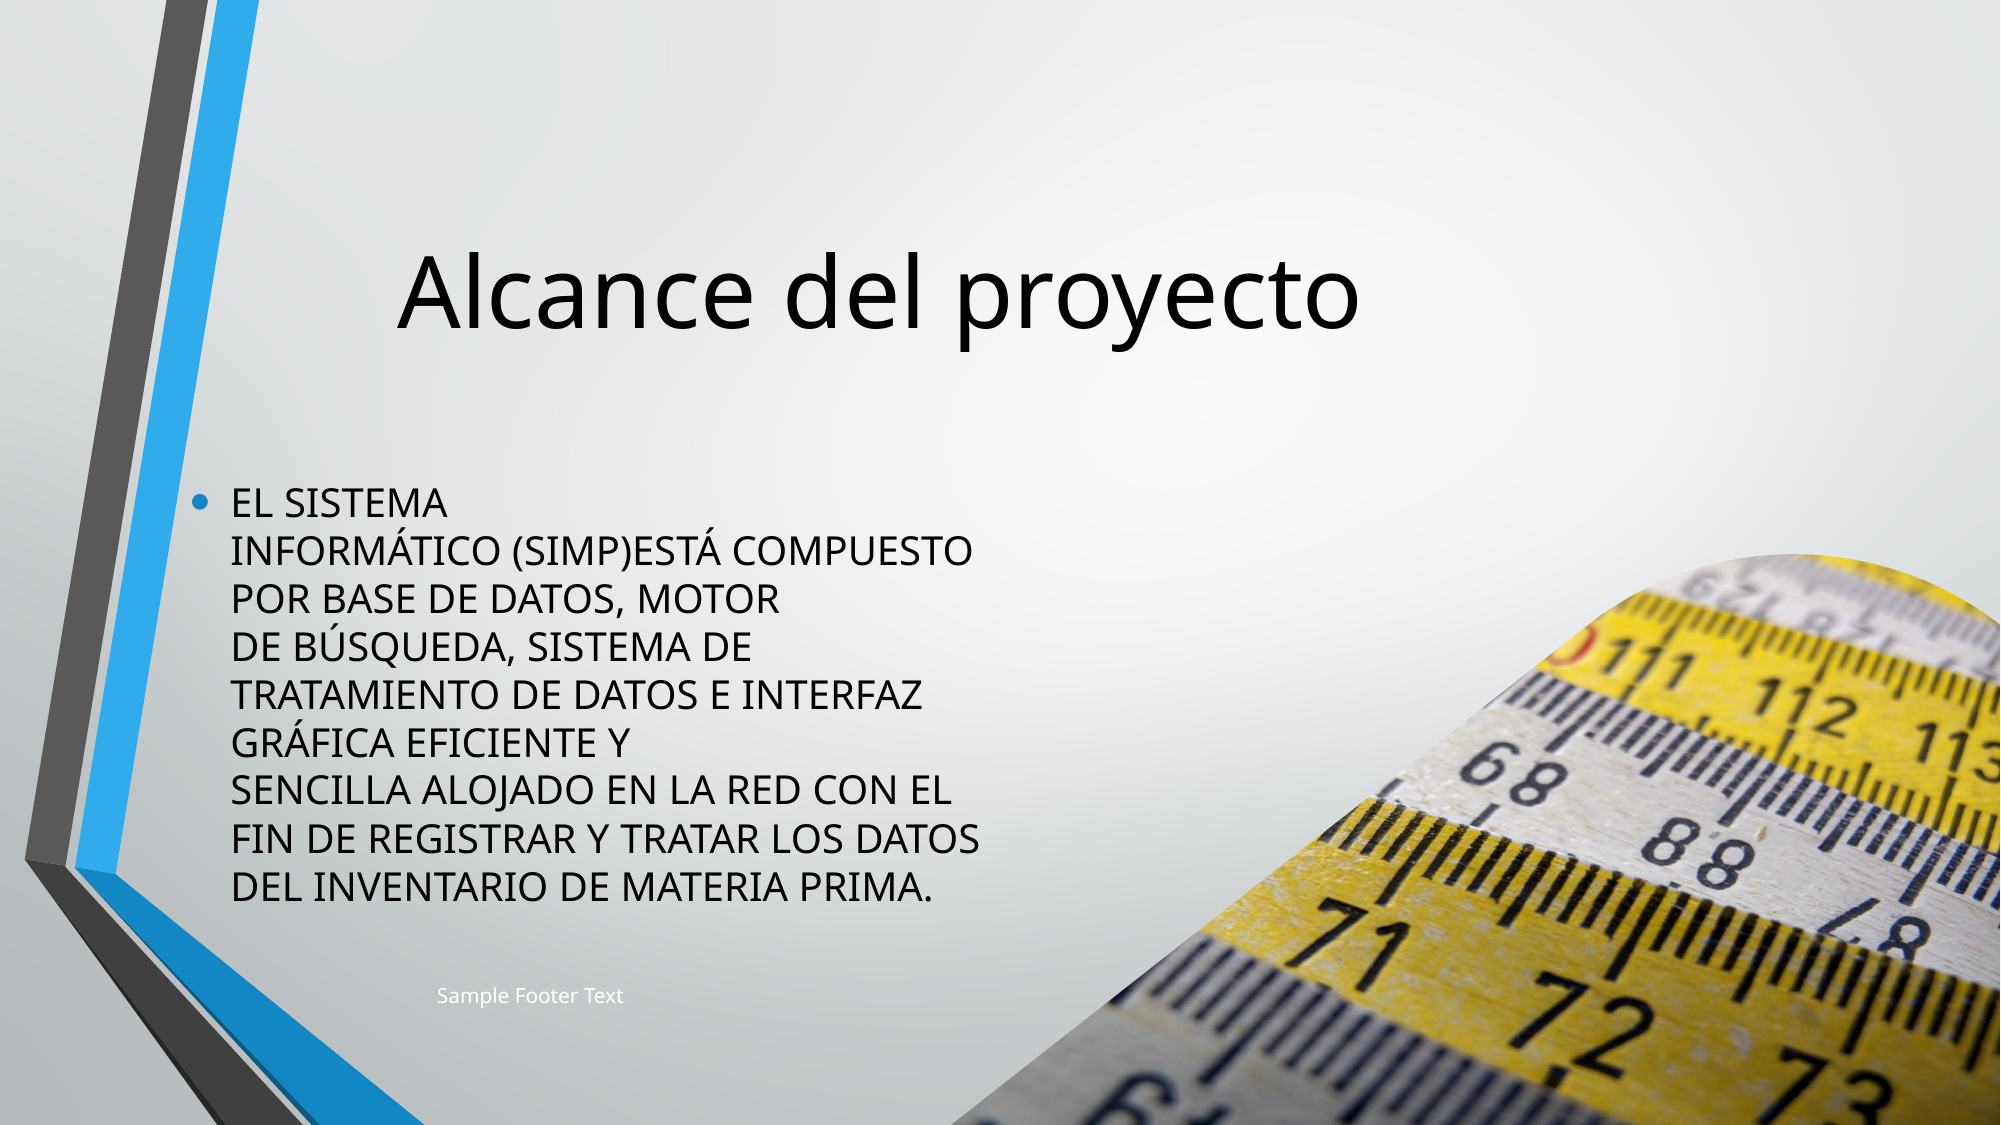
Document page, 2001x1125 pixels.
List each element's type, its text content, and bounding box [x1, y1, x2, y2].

list El Sistema informático (SIMP)está compuesto por base de datos, motor de búsqueda, sistema de tratamiento de datos e interfaz gráfica eficiente y sencilla alojado en la red con el fin de registrar y tratar los datos del inventario de materia prima. [174, 448, 1000, 938]
picture [950, 553, 2000, 1125]
title Alcance del proyecto [174, 185, 1587, 392]
footer Sample Footer Text [421, 965, 950, 1025]
